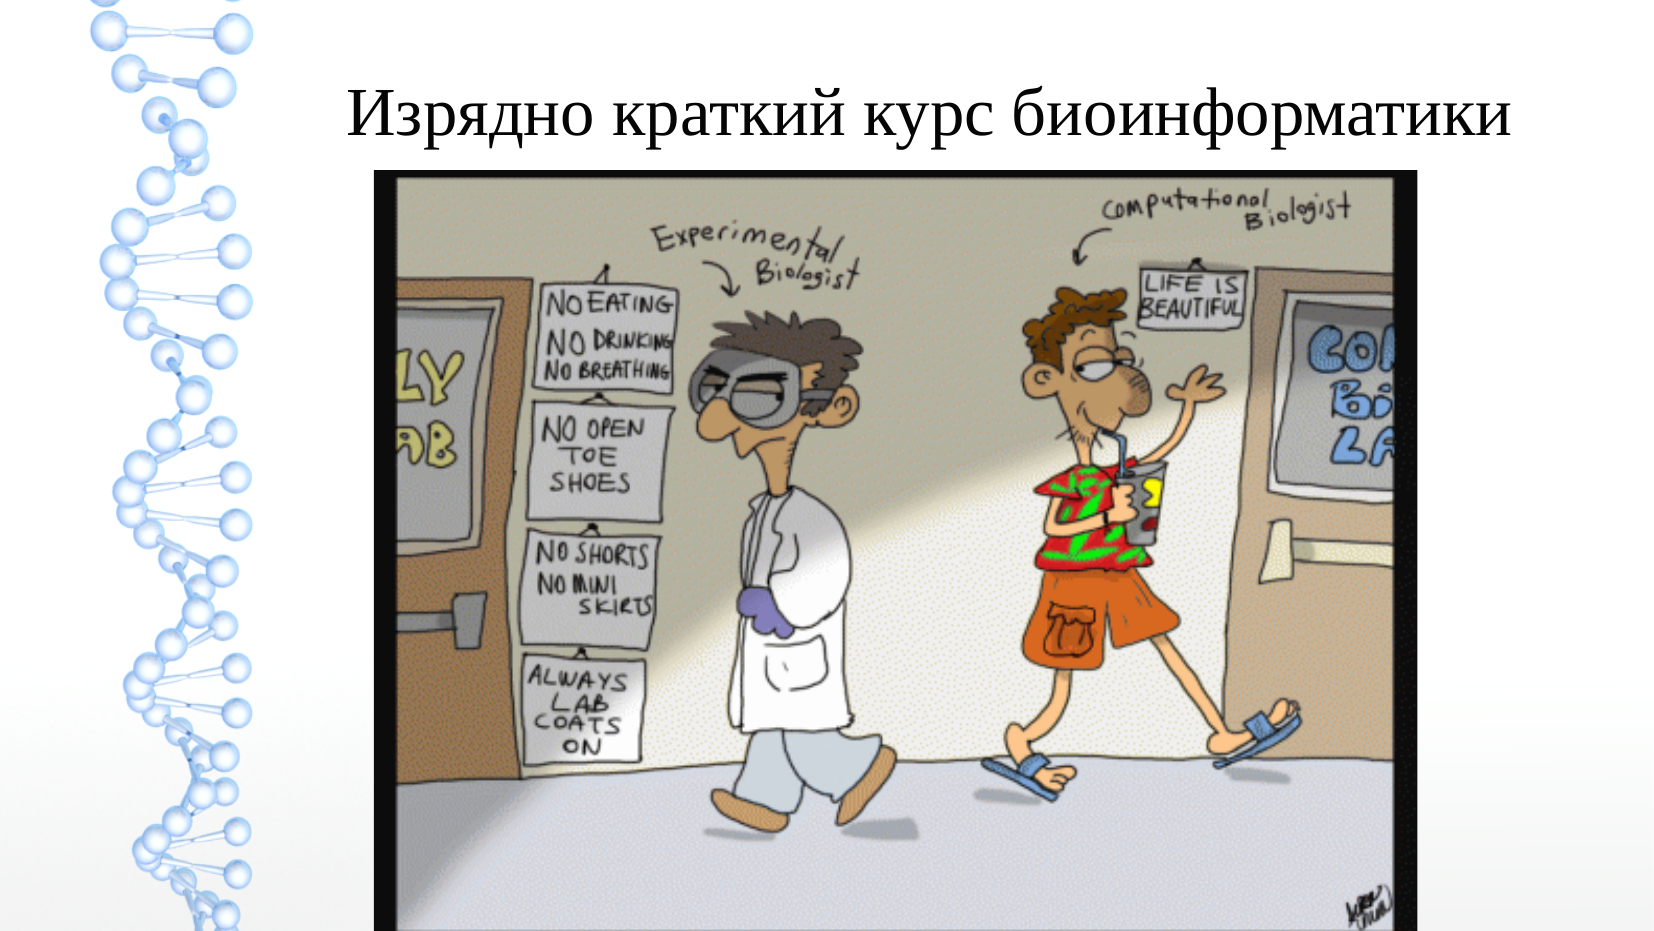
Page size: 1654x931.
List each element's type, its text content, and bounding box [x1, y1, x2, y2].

text_box Изрядно краткий курс биоинформатики [265, 35, 1595, 189]
picture [0, 0, 1654, 931]
